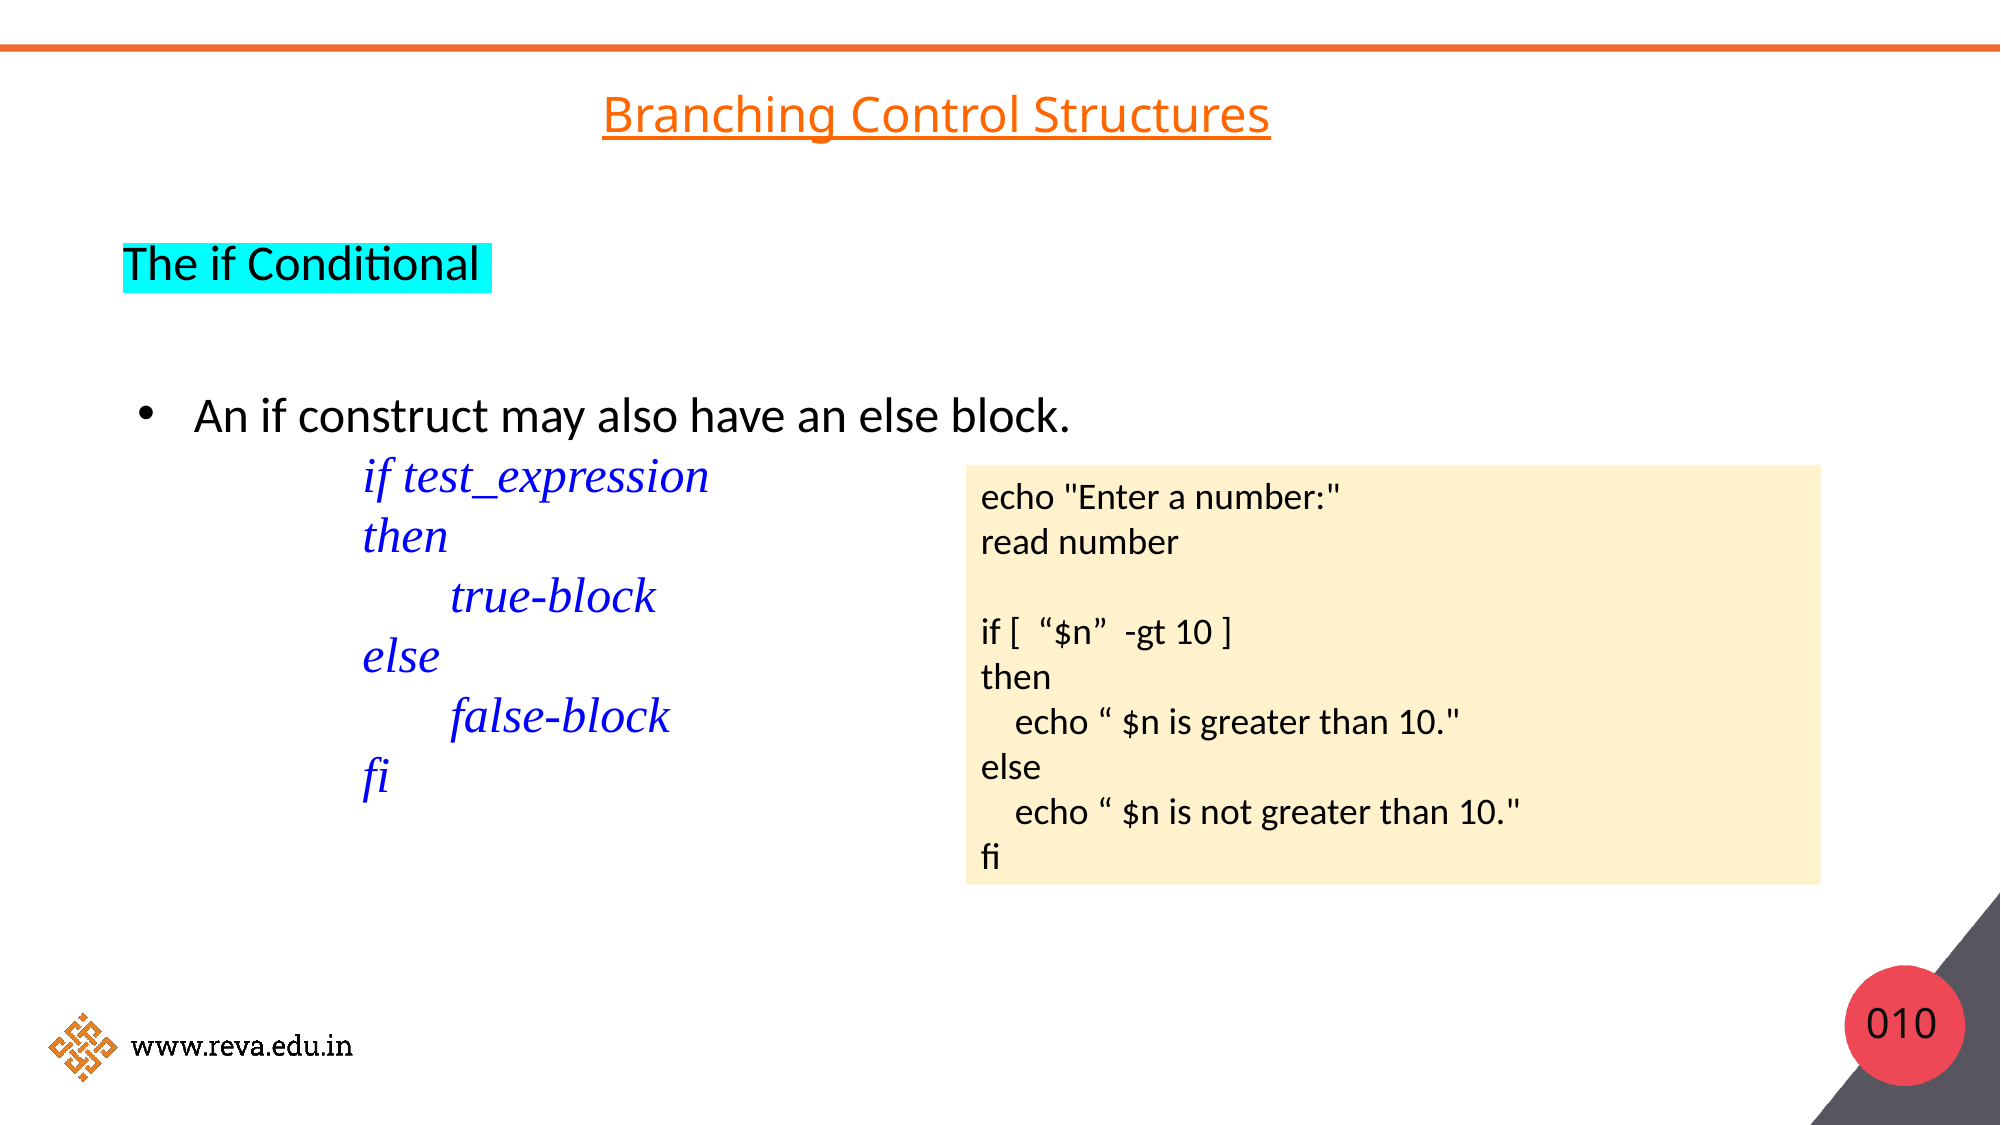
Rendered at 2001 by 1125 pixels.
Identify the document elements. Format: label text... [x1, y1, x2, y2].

text_box echo "Enter a number:" read number if [ “$n” -gt 10 ] then echo “ $n is greater than 10." else echo “ $n is not greater than 10." fi [966, 464, 1821, 885]
picture [1801, 882, 2000, 1125]
title Branching Control Structures [587, 55, 1345, 171]
text_box 010 [1850, 989, 1954, 1111]
text_box The if Conditional [108, 193, 1719, 298]
text_box An if construct may also have an else block. if test_expression then true-block else false-block fi [122, 345, 1849, 810]
picture [31, 1003, 366, 1092]
